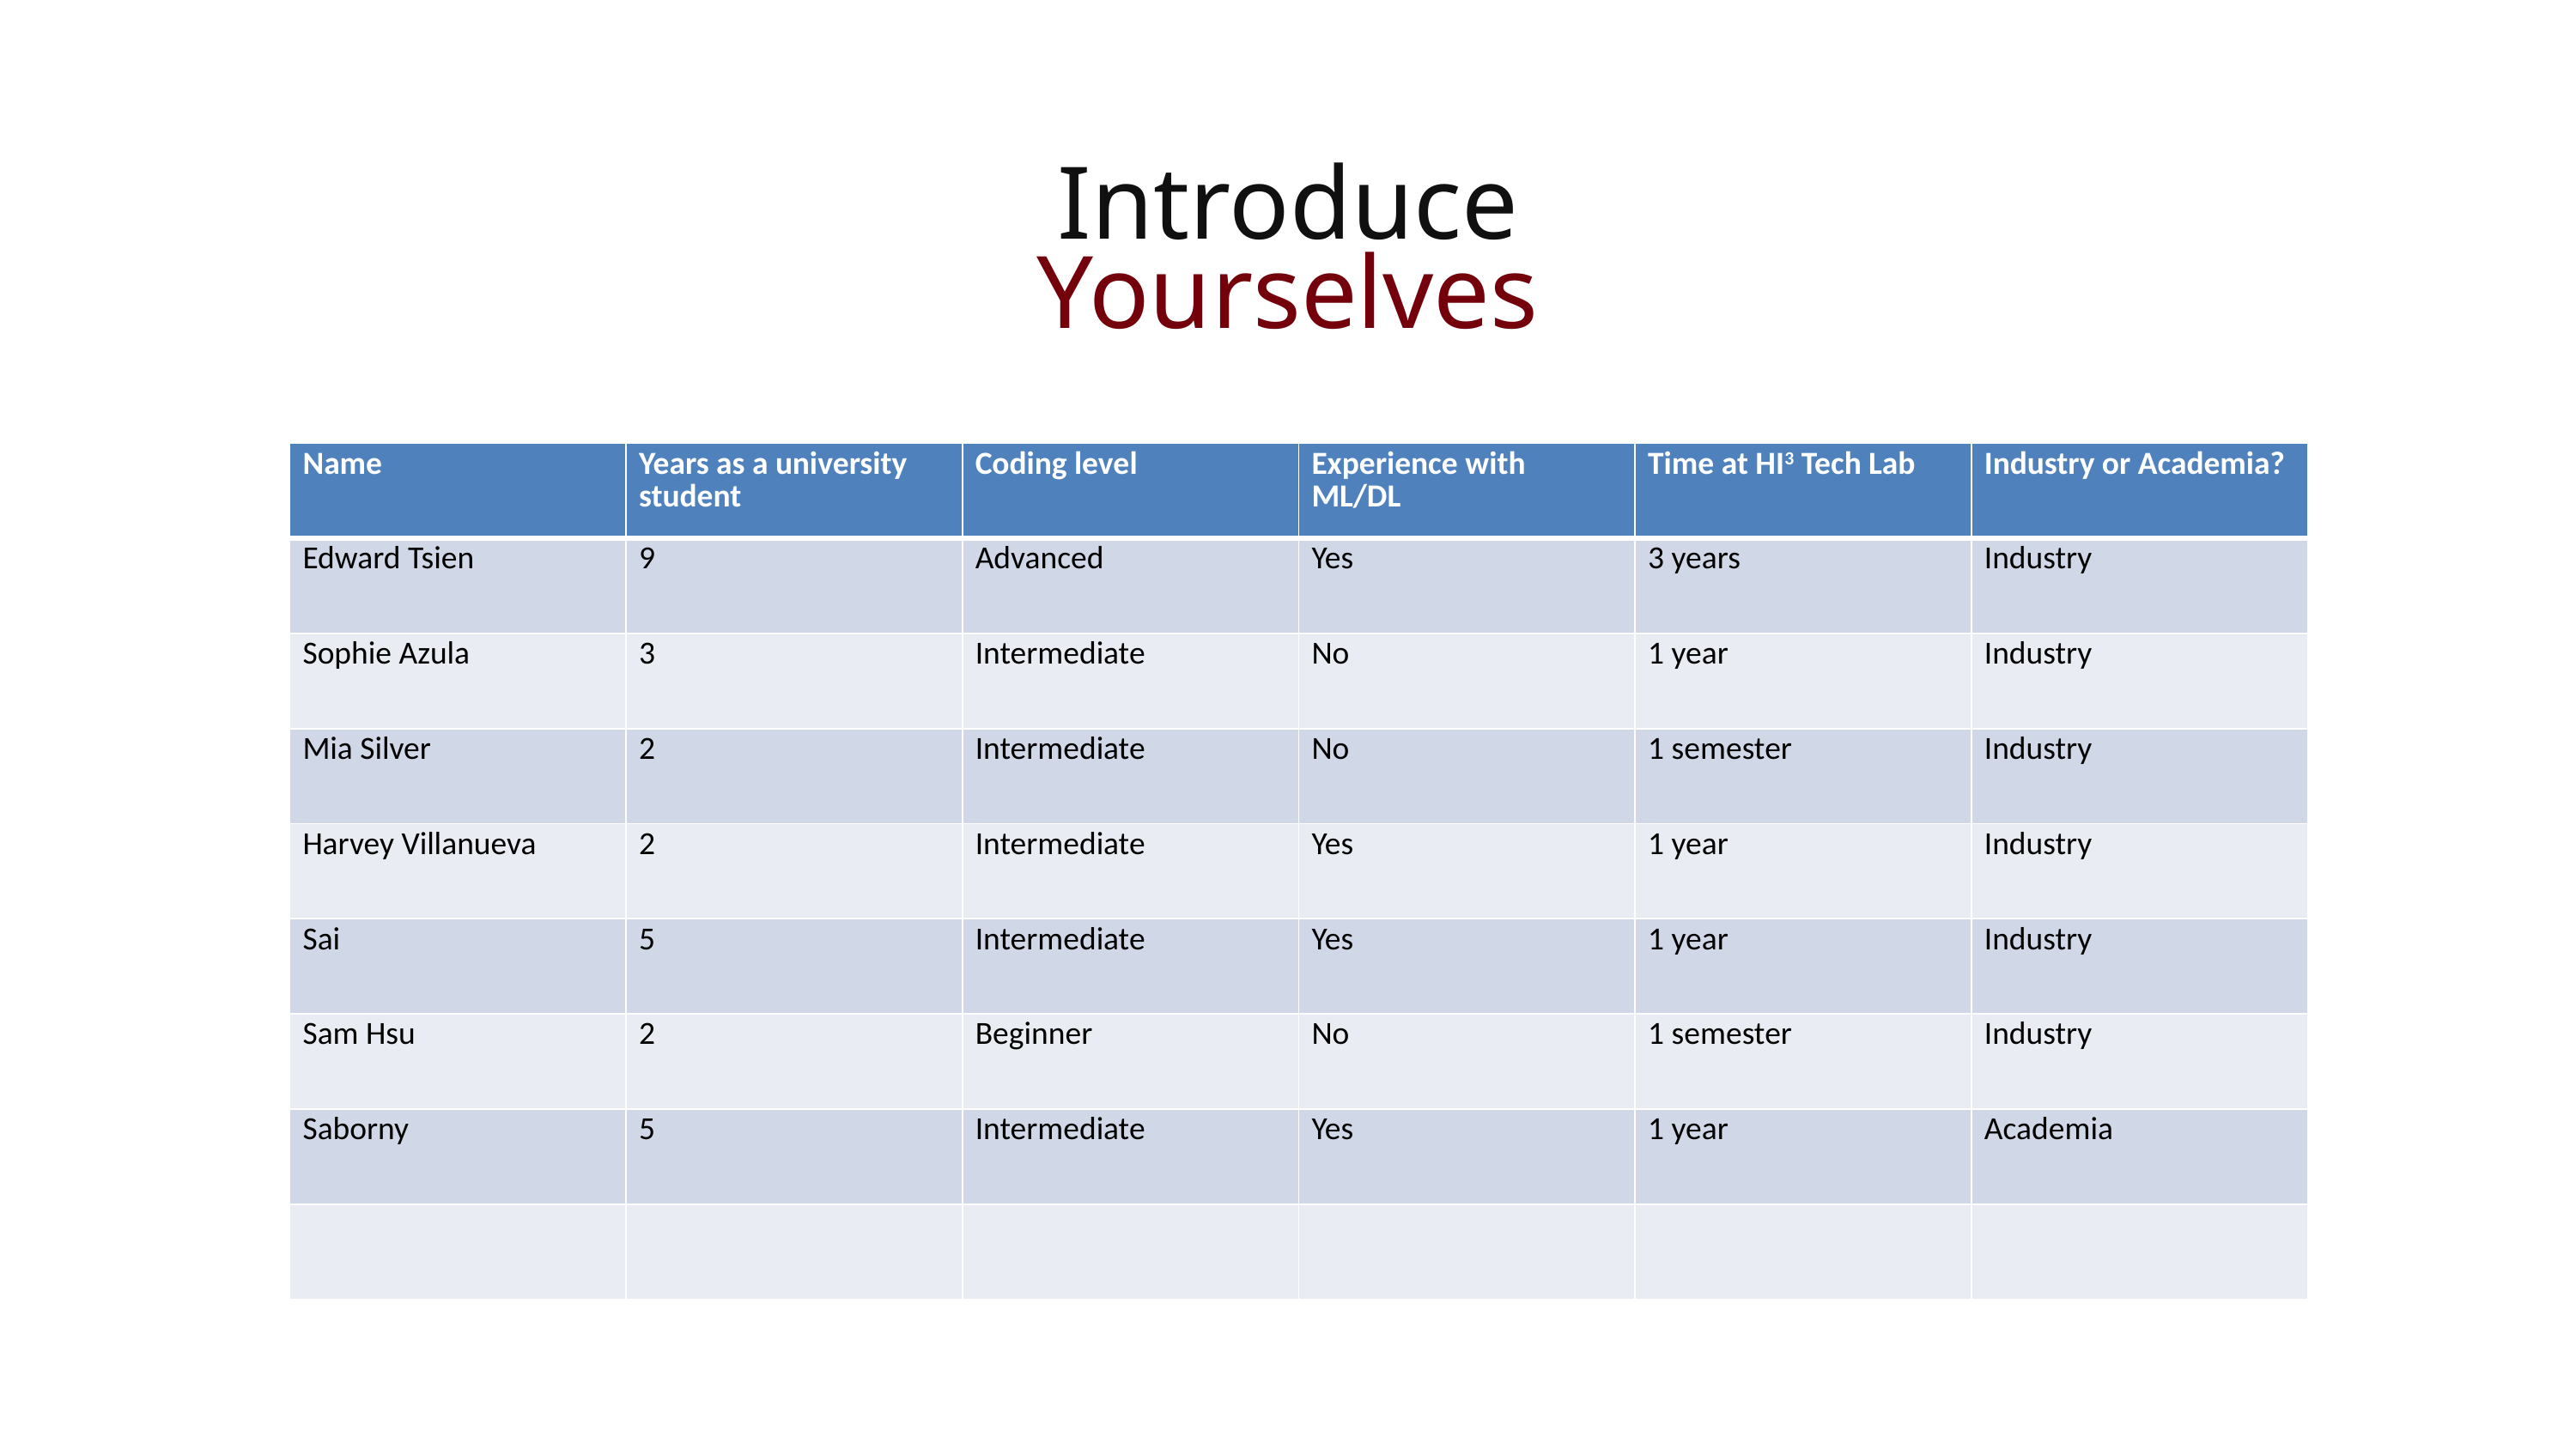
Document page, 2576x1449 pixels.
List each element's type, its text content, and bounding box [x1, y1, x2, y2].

text_box Introduce [833, 165, 1742, 254]
table_cell 1 year [1636, 1110, 1971, 1203]
table_cell 1 year [1636, 634, 1971, 728]
table_cell [963, 1205, 1298, 1299]
table_cell Yes [1299, 919, 1634, 1013]
table_cell 5 [627, 919, 962, 1013]
table_cell No [1299, 1015, 1634, 1108]
table_cell Industry [1972, 824, 2307, 918]
table_cell 1 semester [1636, 1015, 1971, 1108]
table_cell Industry [1972, 919, 2307, 1013]
table_header Time at HI3 Tech Lab [1636, 444, 1971, 536]
table_cell Saborny [290, 1110, 625, 1203]
table_cell Intermediate [963, 919, 1298, 1013]
table_cell No [1299, 634, 1634, 728]
table_cell Sai [290, 919, 625, 1013]
table_cell 1 year [1636, 824, 1971, 918]
table_cell 3 years [1636, 541, 1971, 633]
table_cell Yes [1299, 824, 1634, 918]
table_cell [627, 1205, 962, 1299]
table_header Coding level [963, 444, 1298, 536]
table_cell Sophie Azula [290, 634, 625, 728]
table_cell Academia [1972, 1110, 2307, 1203]
table_cell Intermediate [963, 730, 1298, 823]
table_header Years as a university student [627, 444, 962, 536]
table_cell [1636, 1205, 1971, 1299]
table_cell Beginner [963, 1015, 1298, 1108]
table_header Experience with ML/DL [1299, 444, 1634, 536]
table_header Name [290, 444, 625, 536]
table_cell No [1299, 730, 1634, 823]
table_cell 9 [627, 541, 962, 633]
table_cell Harvey Villanueva [290, 824, 625, 918]
table_cell 2 [627, 1015, 962, 1108]
table_cell [1972, 1205, 2307, 1299]
table_cell [290, 1205, 625, 1299]
table_cell Mia Silver [290, 730, 625, 823]
table_cell Industry [1972, 1015, 2307, 1108]
table_cell Industry [1972, 541, 2307, 633]
table_cell Intermediate [963, 1110, 1298, 1203]
table_cell Industry [1972, 730, 2307, 823]
table_cell 2 [627, 730, 962, 823]
table_cell Yes [1299, 541, 1634, 633]
table_cell Intermediate [963, 634, 1298, 728]
table_cell 2 [627, 824, 962, 918]
table_cell Sam Hsu [290, 1015, 625, 1108]
table_cell 5 [627, 1110, 962, 1203]
table_cell Industry [1972, 634, 2307, 728]
table_cell [1299, 1205, 1634, 1299]
table_cell 1 year [1636, 919, 1971, 1013]
table_cell Edward Tsien [290, 541, 625, 633]
table_cell 3 [627, 634, 962, 728]
table_cell Yes [1299, 1110, 1634, 1203]
table_header Industry or Academia? [1972, 444, 2307, 536]
text_box Yourselves [833, 254, 1742, 349]
table_cell Intermediate [963, 824, 1298, 918]
table_cell Advanced [963, 541, 1298, 633]
table_cell 1 semester [1636, 730, 1971, 823]
